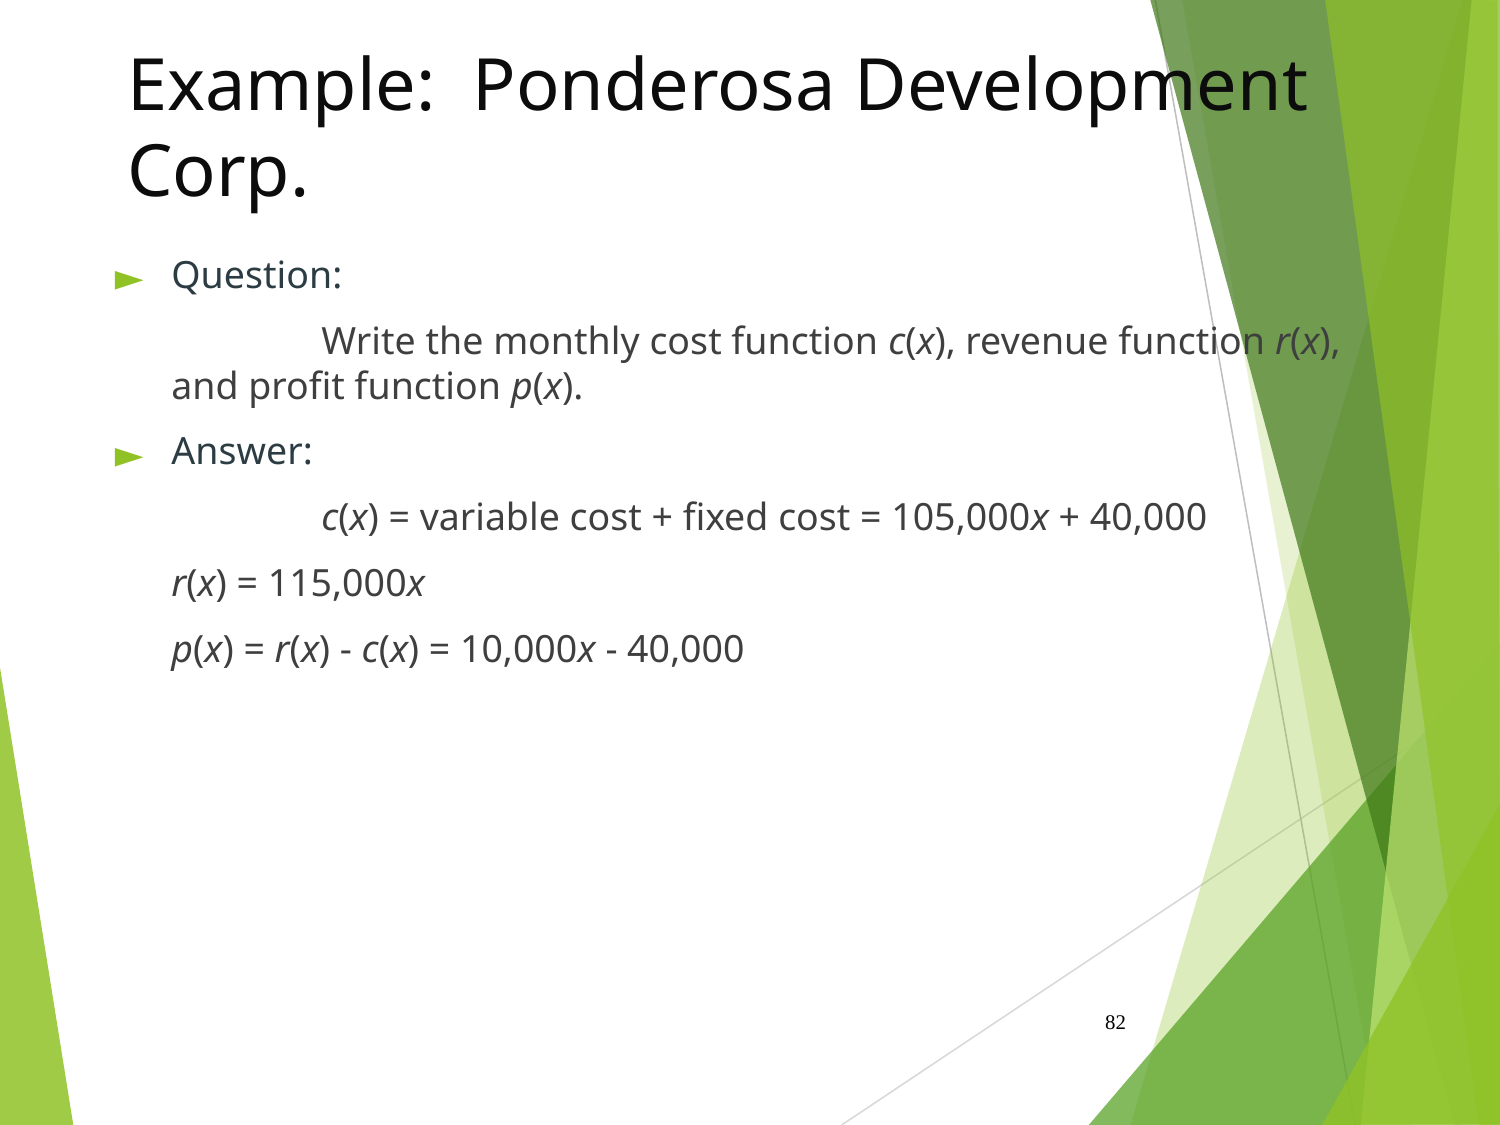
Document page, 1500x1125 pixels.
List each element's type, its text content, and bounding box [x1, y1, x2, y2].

list Question: Write the monthly cost function c(x), revenue function r(x), and profit function p(x). Answer: c(x) = variable cost + fixed cost = 105,000x + 40,000 r(x) = 115,000x p(x) = r(x) - c(x) = 10,000x - 40,000 [100, 243, 1376, 1071]
title Example: Ponderosa Development Corp. [112, 31, 1388, 219]
slide_number ‹#› [1057, 991, 1142, 1051]
